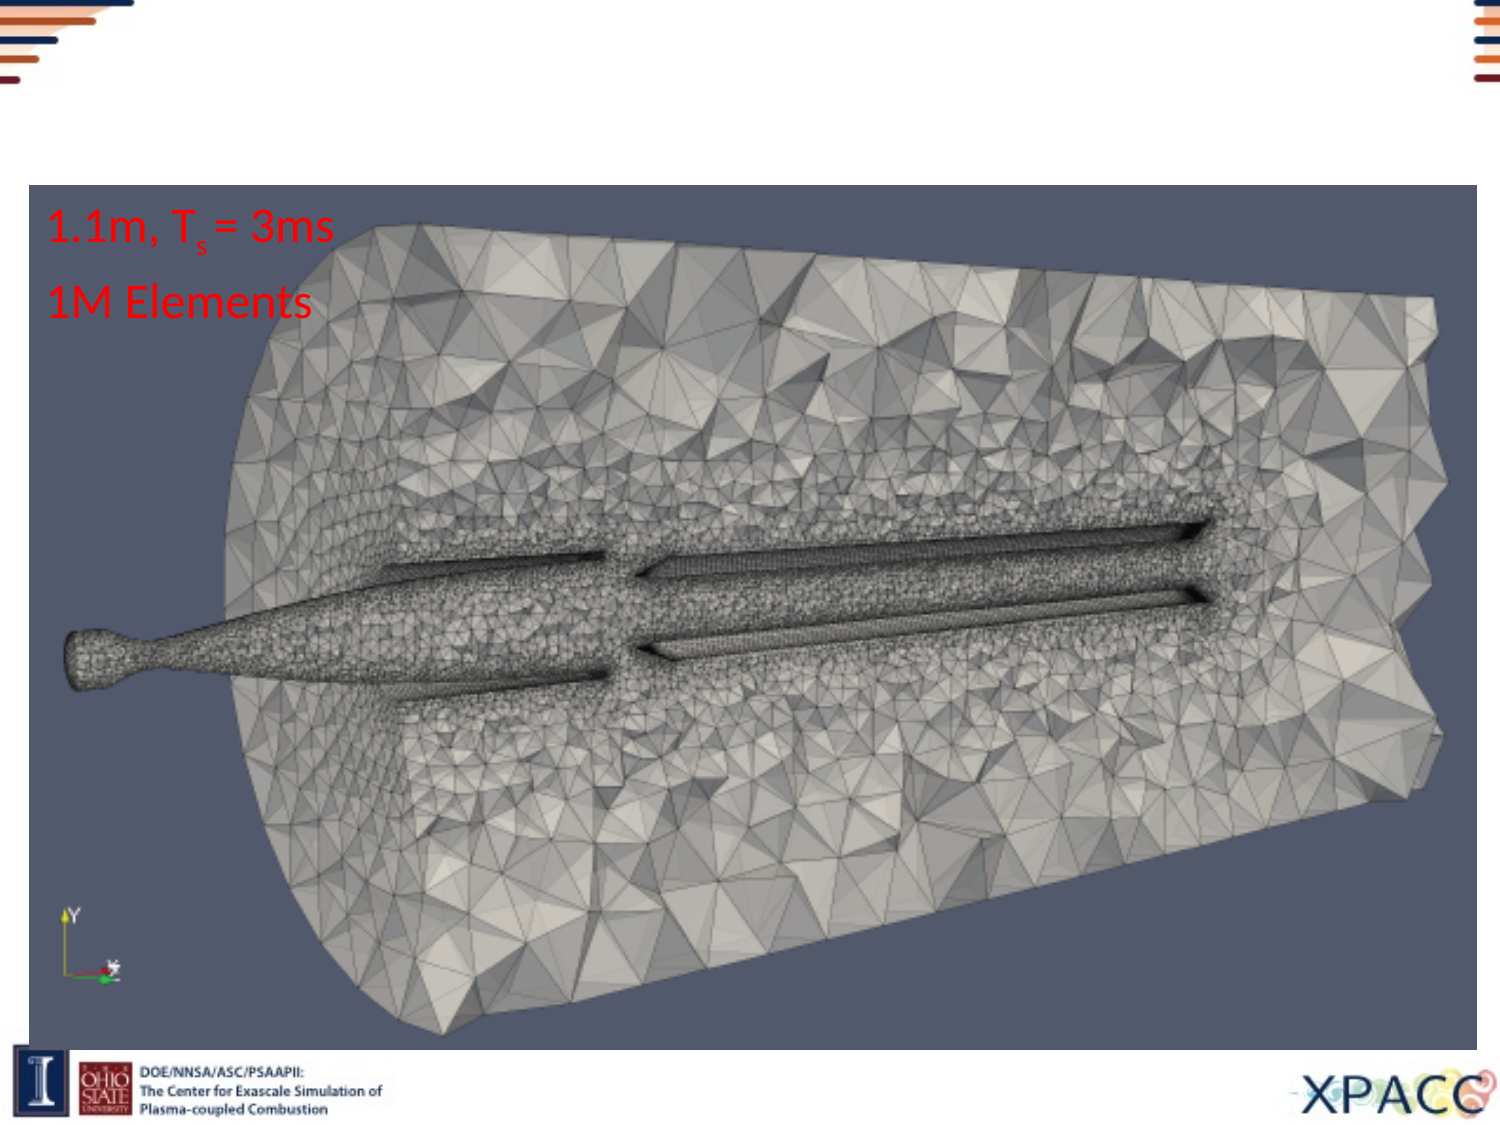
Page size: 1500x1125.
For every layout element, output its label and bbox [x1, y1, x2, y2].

text_box [28, 185, 1477, 1051]
picture [0, 0, 1500, 1125]
